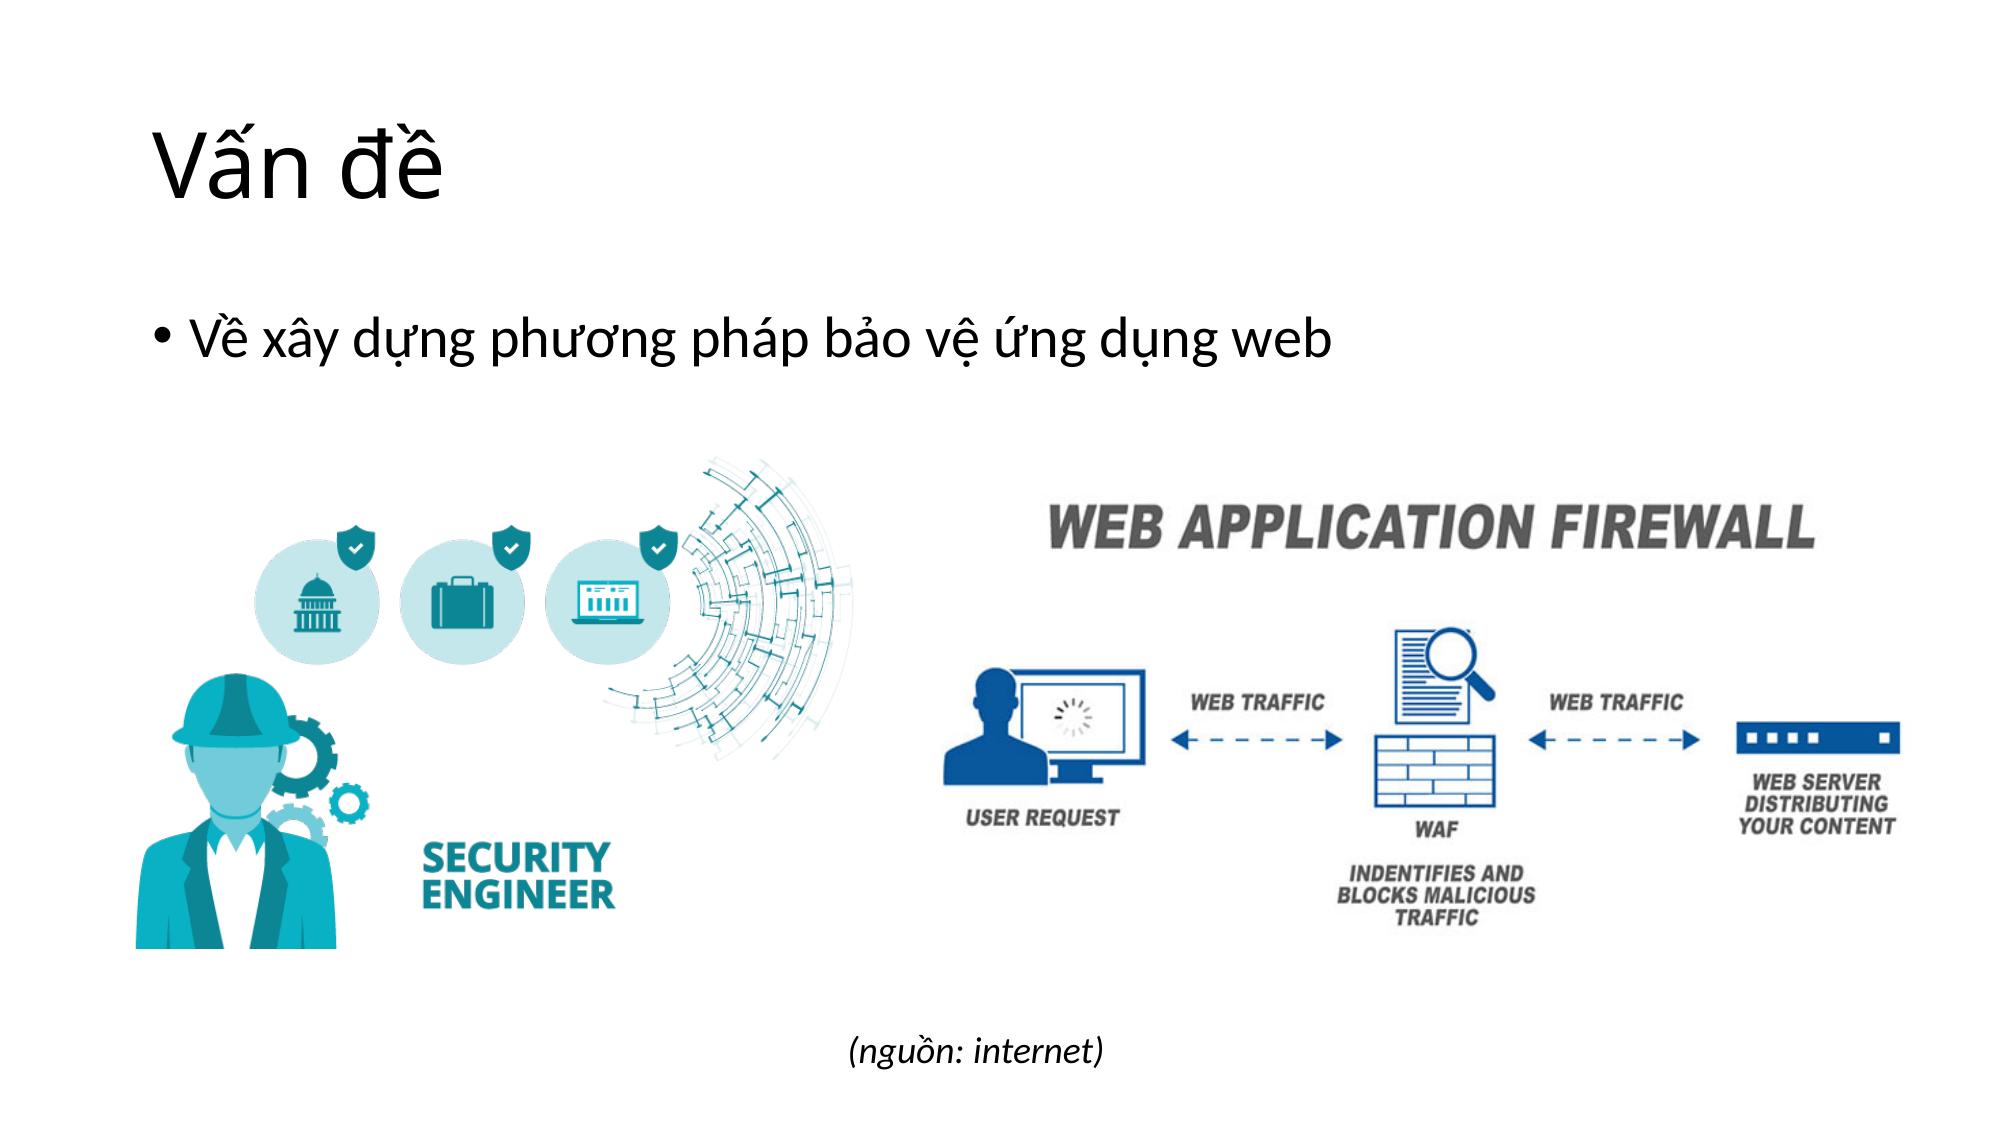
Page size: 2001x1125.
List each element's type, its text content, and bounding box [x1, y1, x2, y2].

list Về xây dựng phương pháp bảo vệ ứng dụng web [137, 299, 1911, 1019]
title Vấn đề [137, 59, 1863, 278]
picture [89, 427, 871, 949]
picture [931, 484, 1911, 949]
text_box (nguồn: internet) [832, 1018, 1120, 1079]
